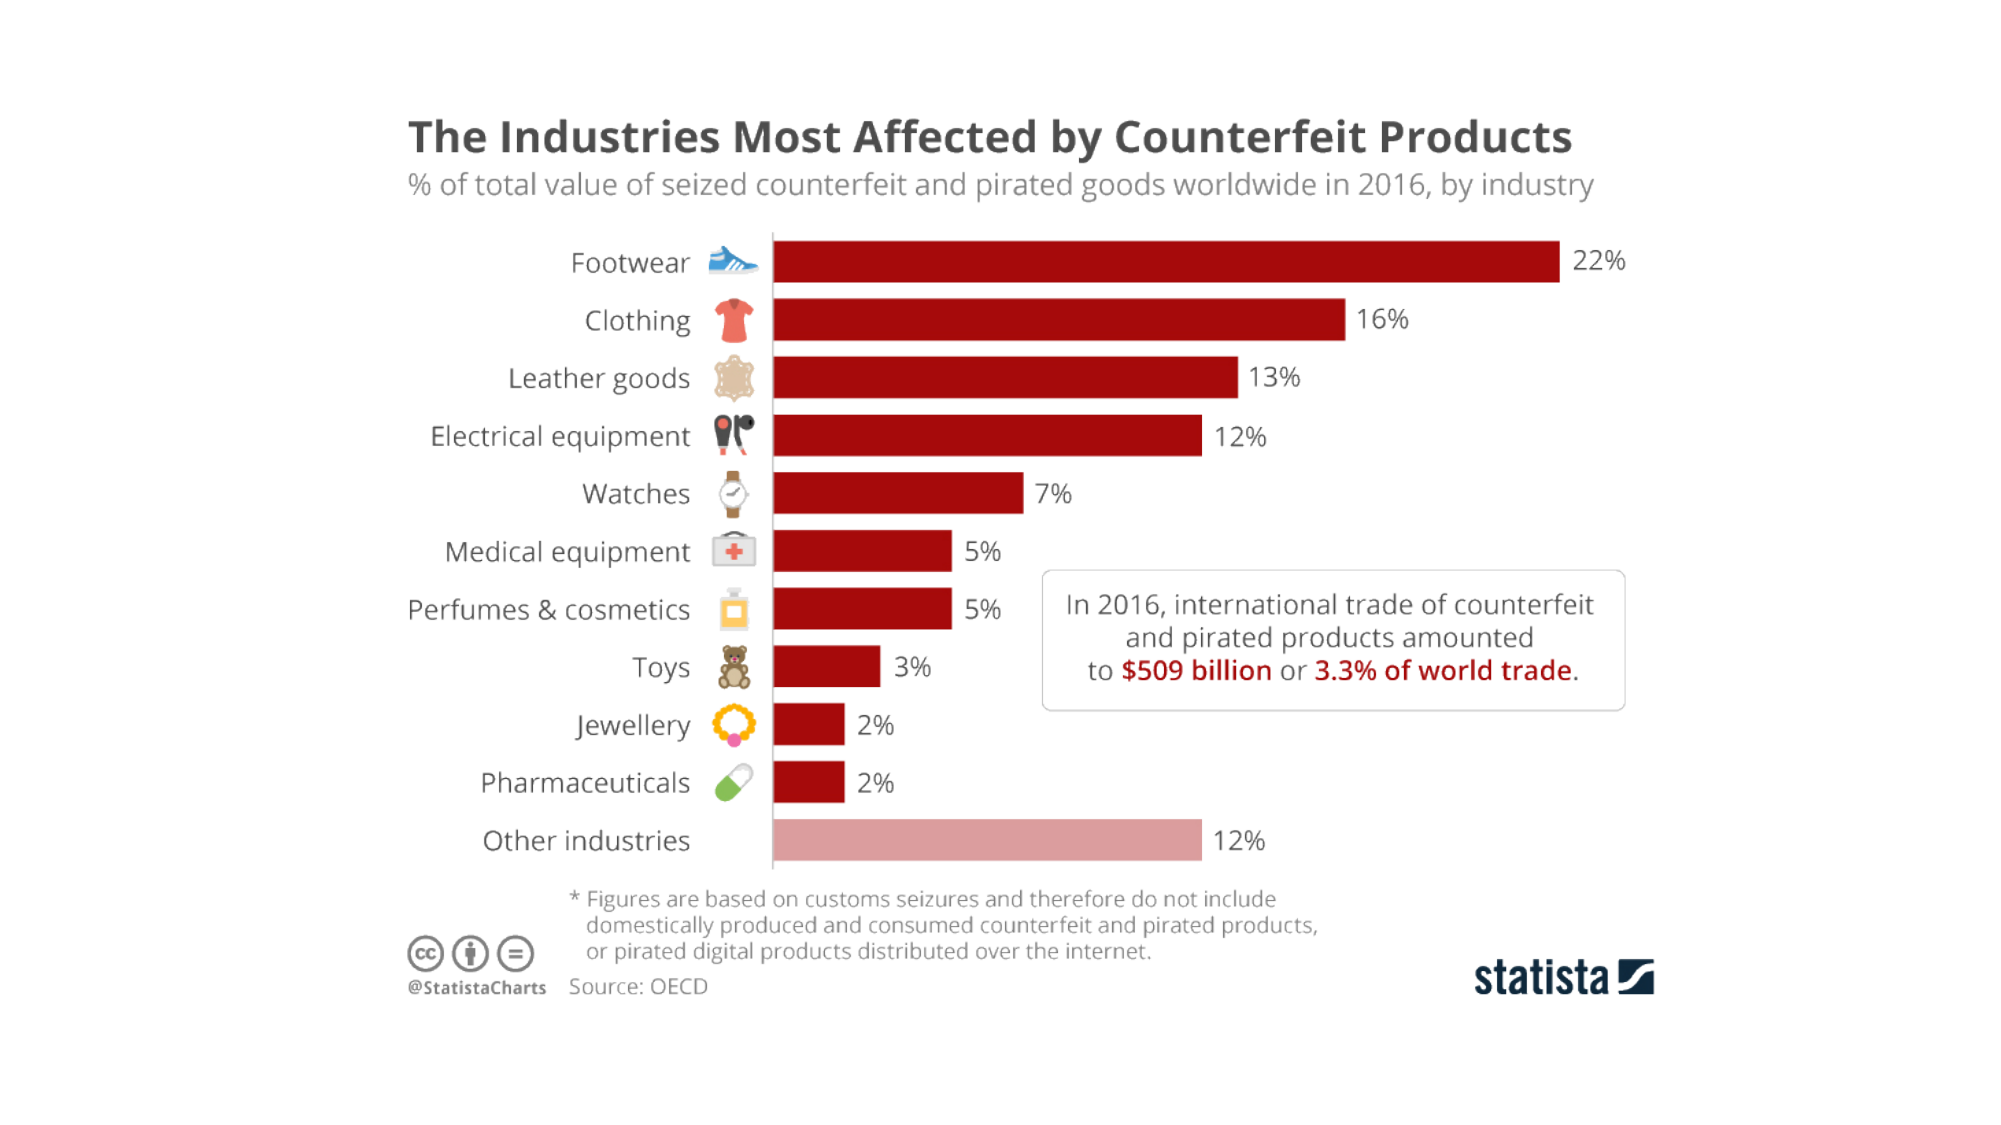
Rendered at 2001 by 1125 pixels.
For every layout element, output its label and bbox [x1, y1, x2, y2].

picture [373, 80, 1689, 1018]
